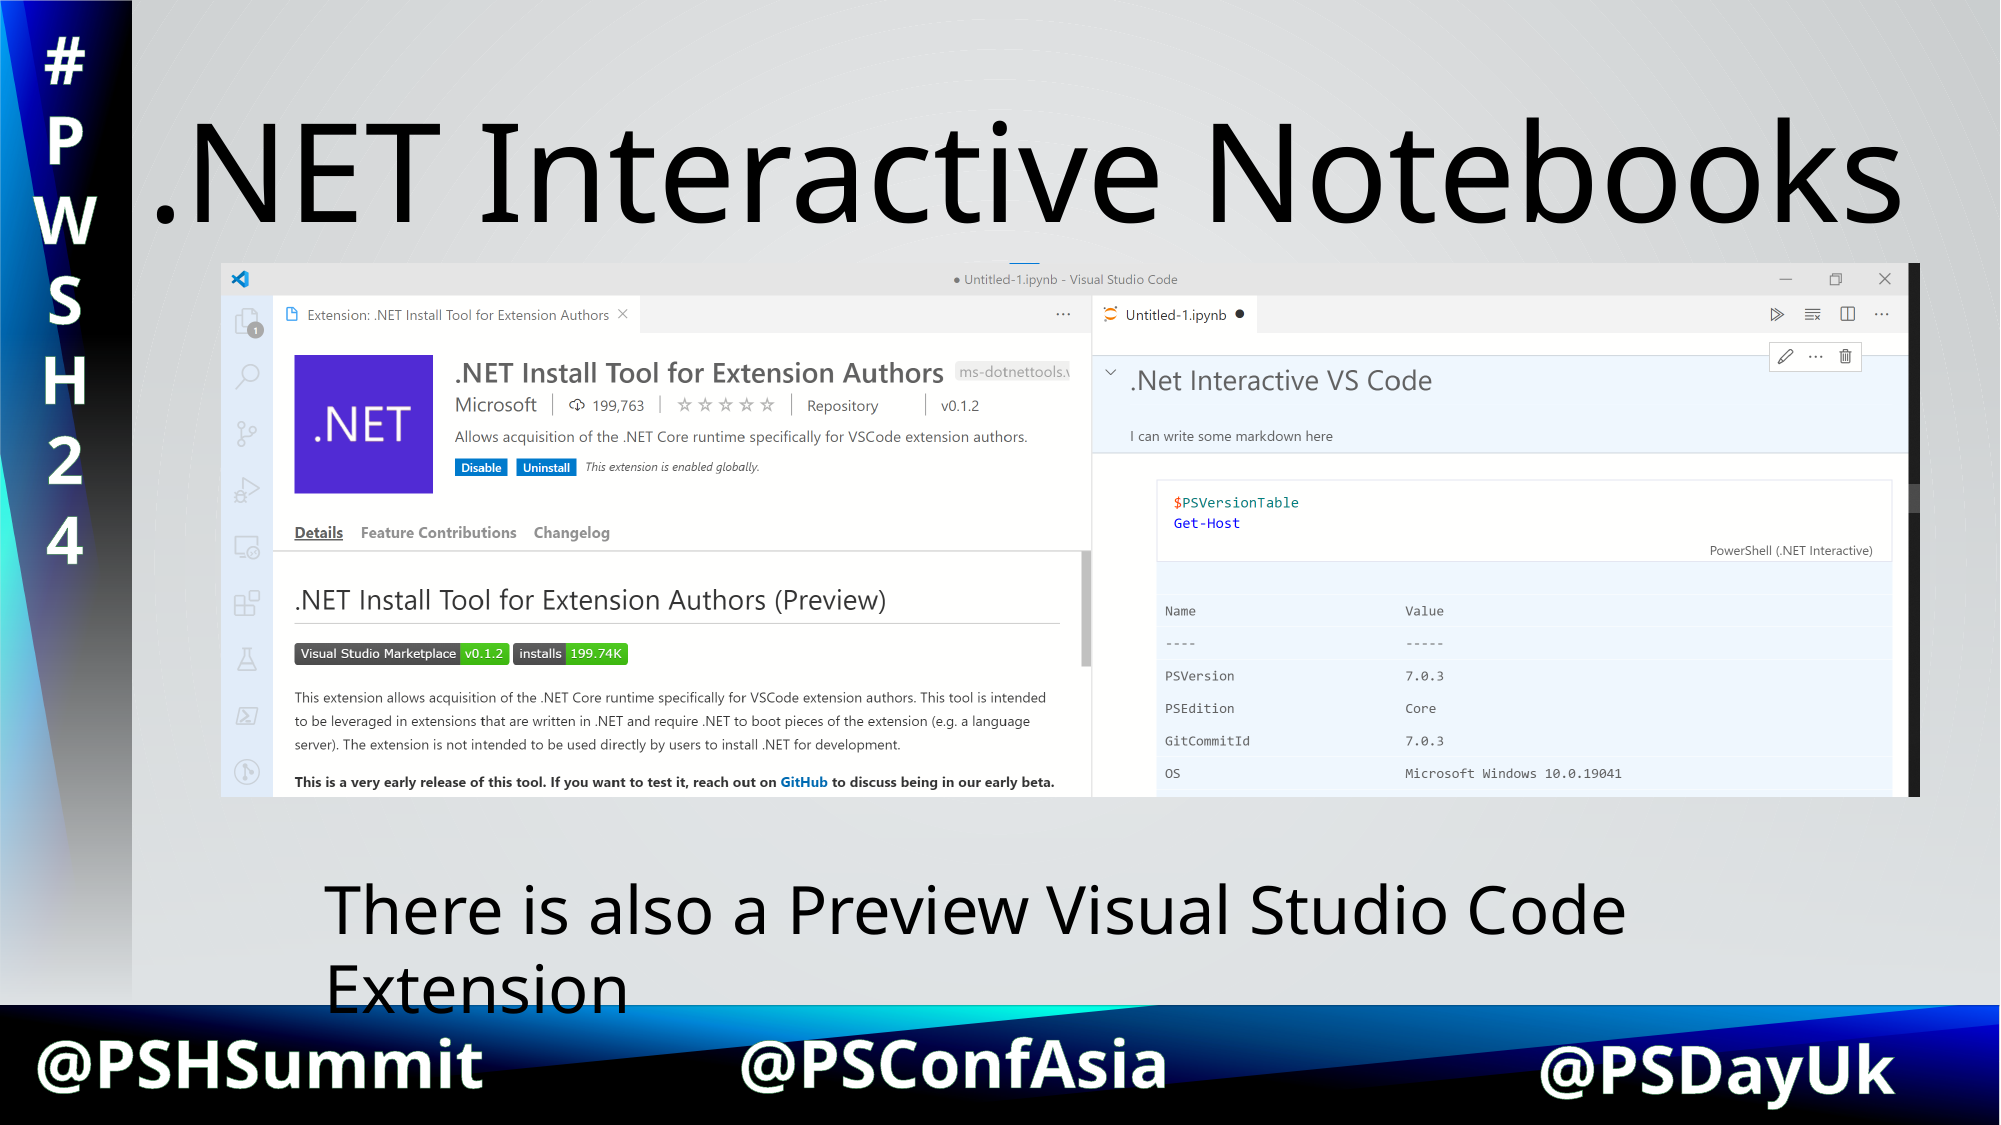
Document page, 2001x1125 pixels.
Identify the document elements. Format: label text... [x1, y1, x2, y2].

picture [1, 2, 132, 396]
text_box There is also a Preview Visual Studio Code Extension [309, 860, 1831, 1035]
picture [0, 1005, 1999, 1125]
picture [56, 384, 74, 396]
text_box .NET Interactive Notebooks [26, 44, 2000, 280]
picture [220, 262, 1920, 798]
